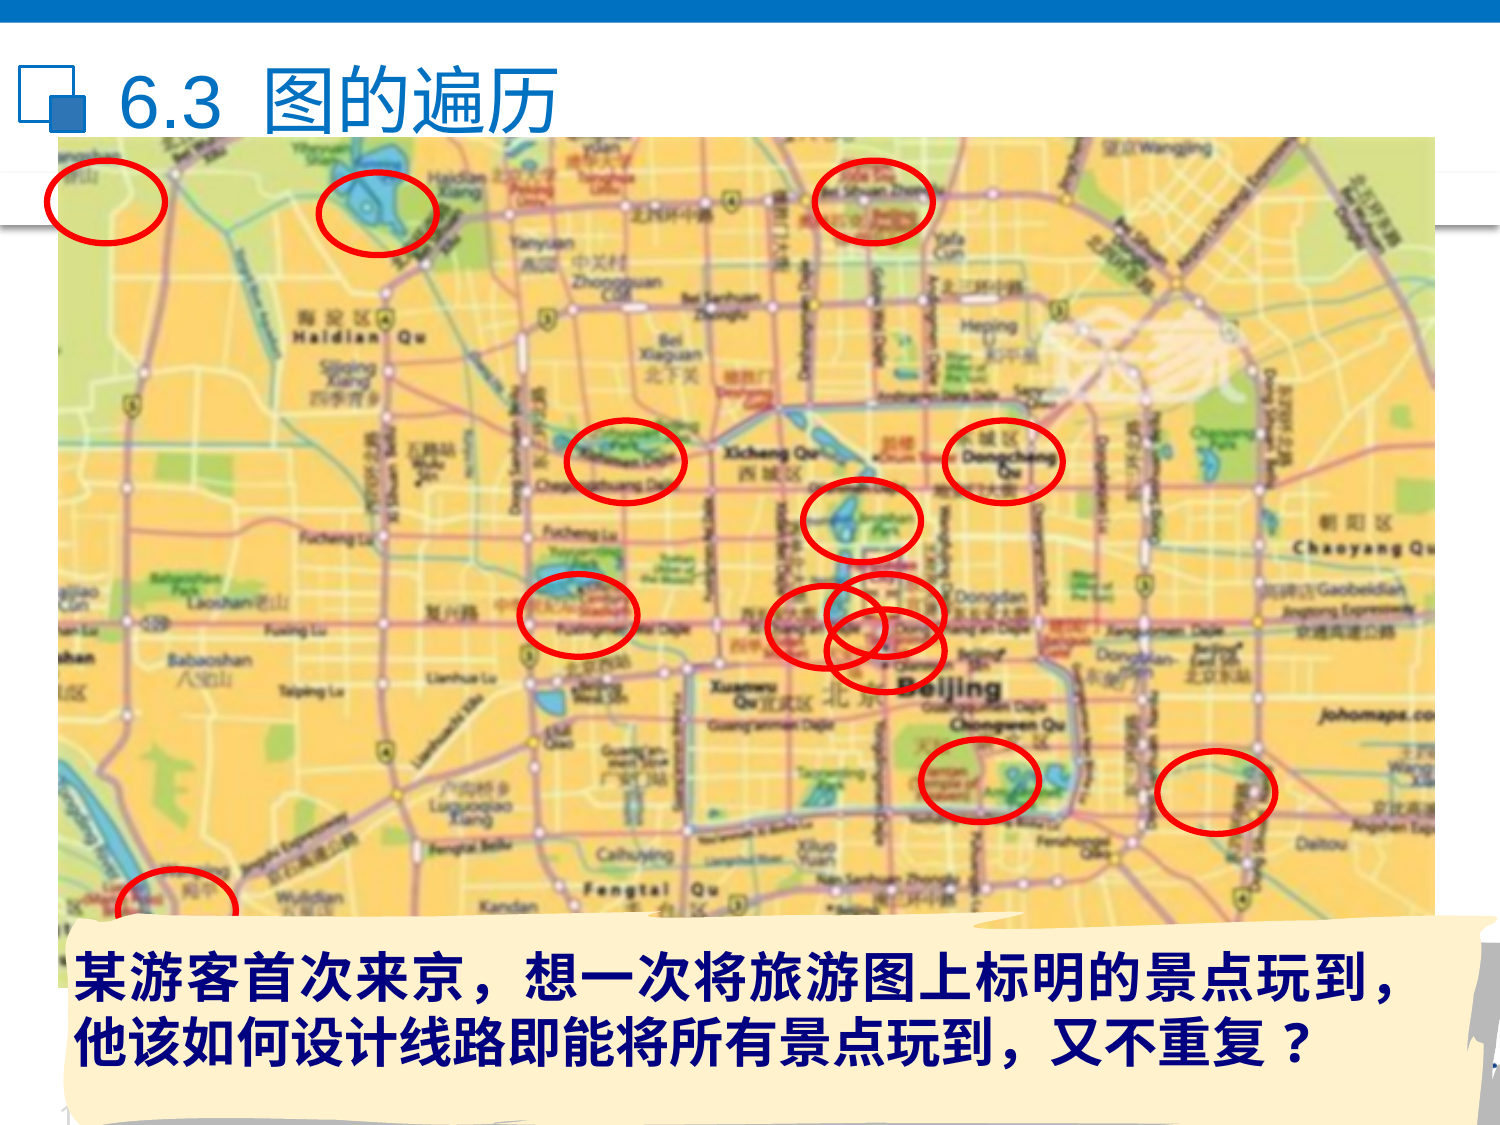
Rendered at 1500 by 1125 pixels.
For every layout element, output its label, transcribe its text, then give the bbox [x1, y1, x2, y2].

text_box [46, 185, 52, 219]
title 6.3 图的遍历 [103, 37, 1375, 135]
picture [58, 136, 1436, 904]
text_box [46, 904, 1500, 1125]
